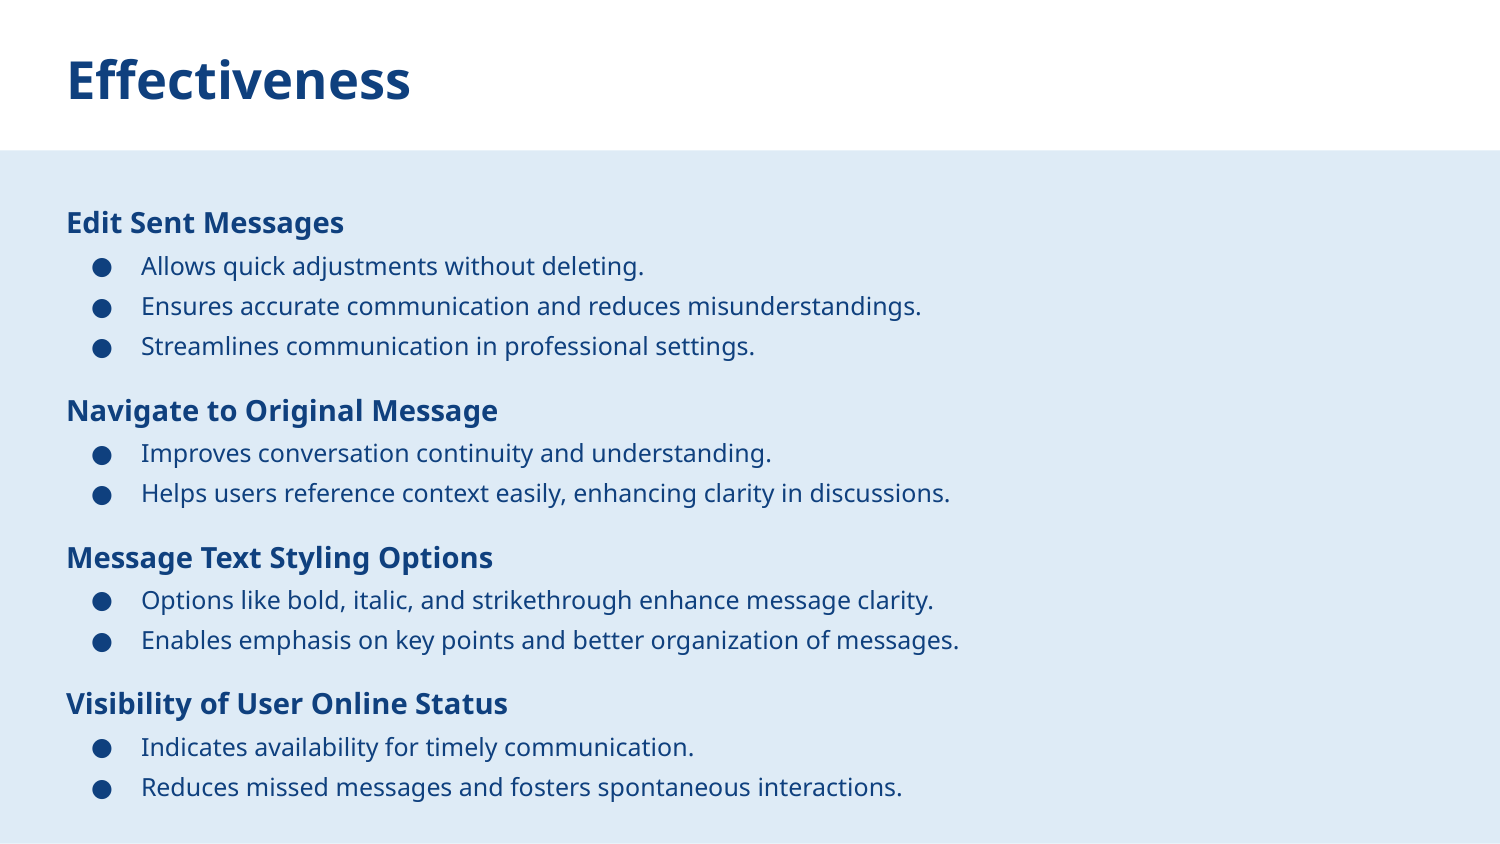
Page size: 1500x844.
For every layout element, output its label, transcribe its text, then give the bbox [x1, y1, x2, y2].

text_box [0, 150, 1500, 844]
title Effectiveness [51, 31, 1449, 126]
list Edit Sent Messages Allows quick adjustments without deleting. Ensures accurate communication and reduces misunderstandings. Streamlines communication in professional settings. Navigate to Original Message Improves conversation continuity and understanding. Helps users reference context easily, enhancing clarity in discussions. Message Text Styling Options Options like bold, italic, and strikethrough enhance message clarity. Enables emphasis on key points and better organization of messages. Visibility of User Online Status Indicates availability for timely communication. Reduces missed messages and fosters spontaneous interactions. [51, 189, 1449, 751]
